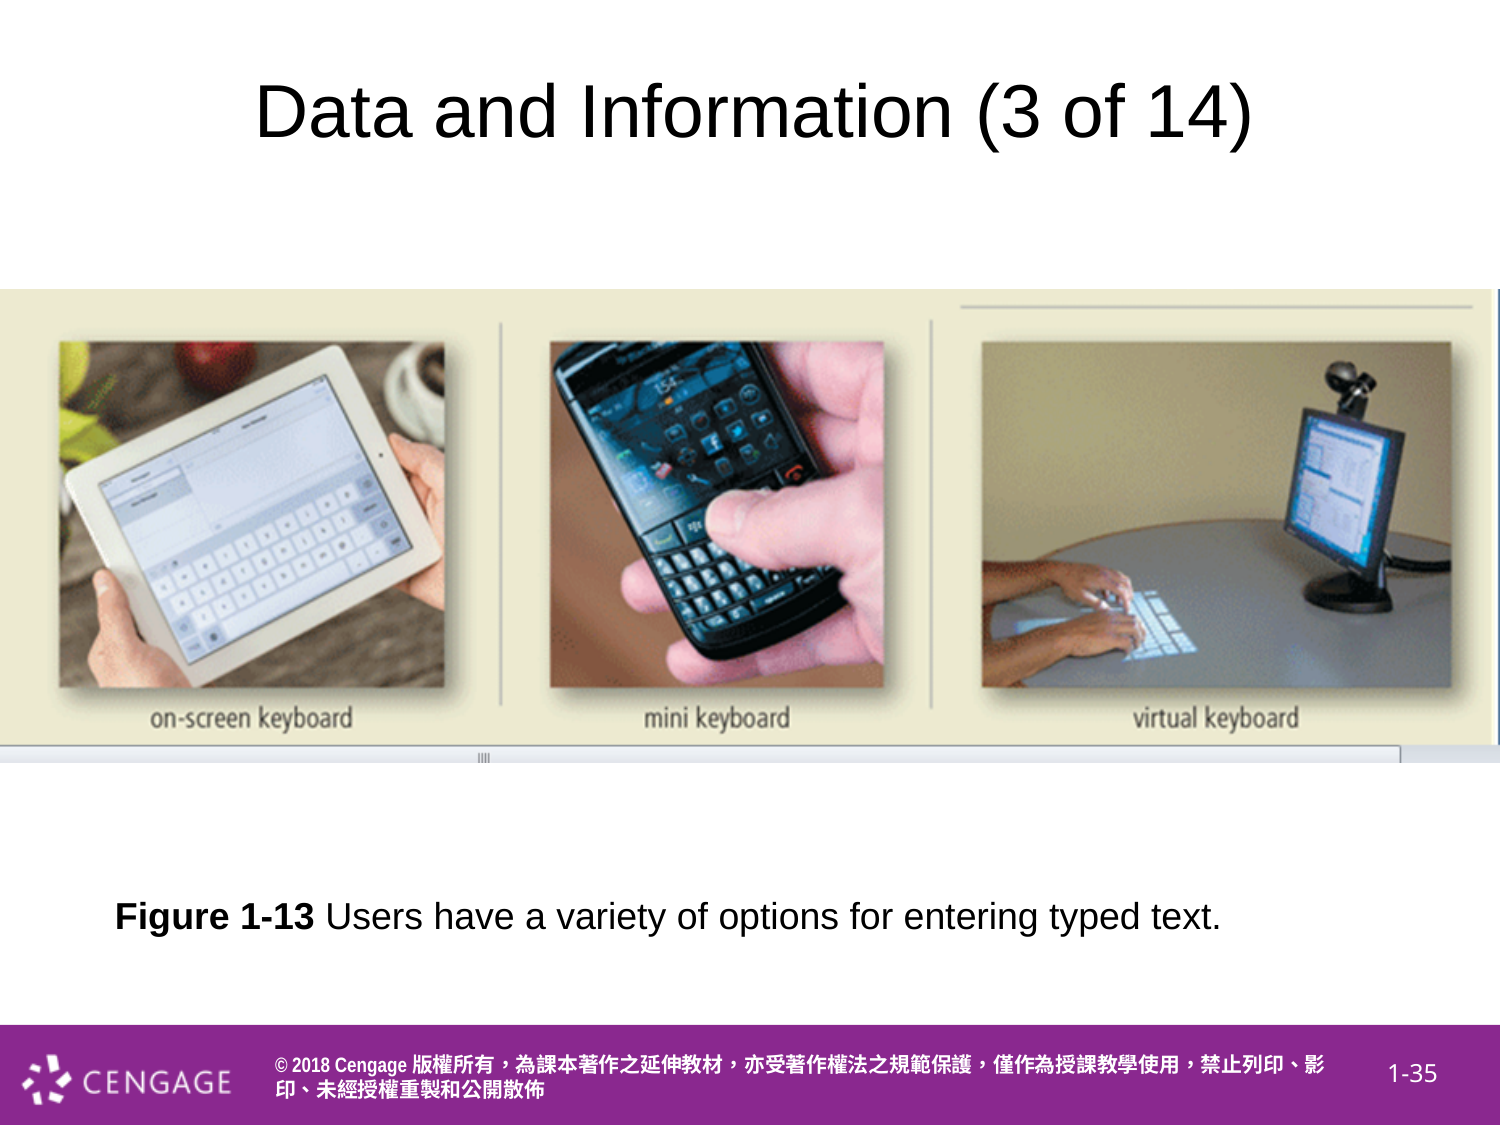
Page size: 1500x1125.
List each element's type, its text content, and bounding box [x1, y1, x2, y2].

title Data and Information (3 of 14) [59, 24, 1450, 190]
list Figure 1-13 Users have a variety of options for entering typed text. [99, 884, 1407, 988]
picture [12, 1045, 236, 1113]
picture [0, 289, 1500, 763]
